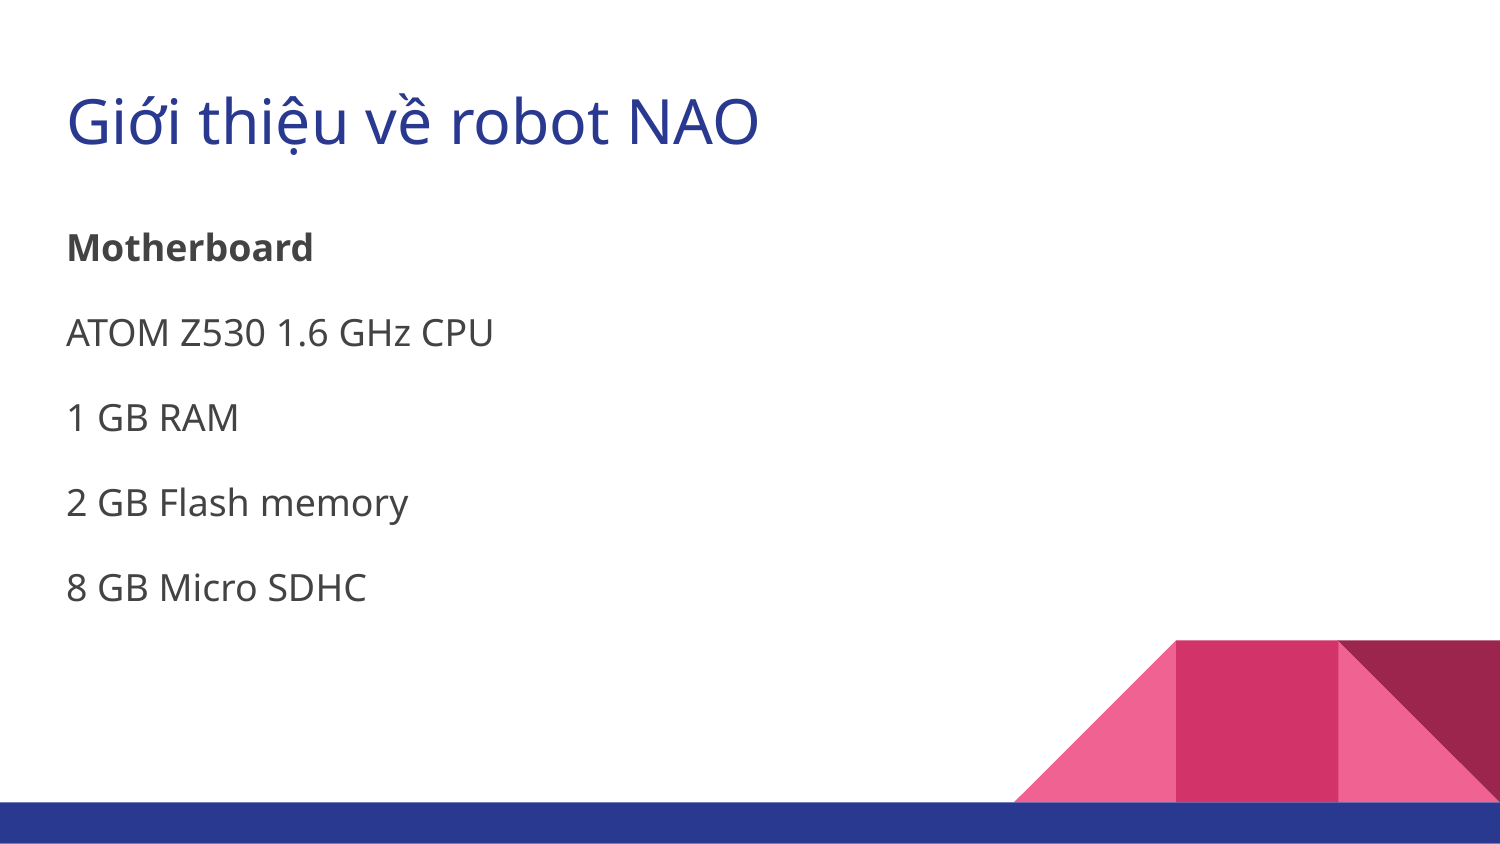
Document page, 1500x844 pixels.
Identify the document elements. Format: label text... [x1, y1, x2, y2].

list Motherboard ATOM Z530 1.6 GHz CPU 1 GB RAM 2 GB Flash memory 8 GB Micro SDHC [51, 201, 1449, 750]
title Giới thiệu về robot NAO [51, 67, 1449, 167]
